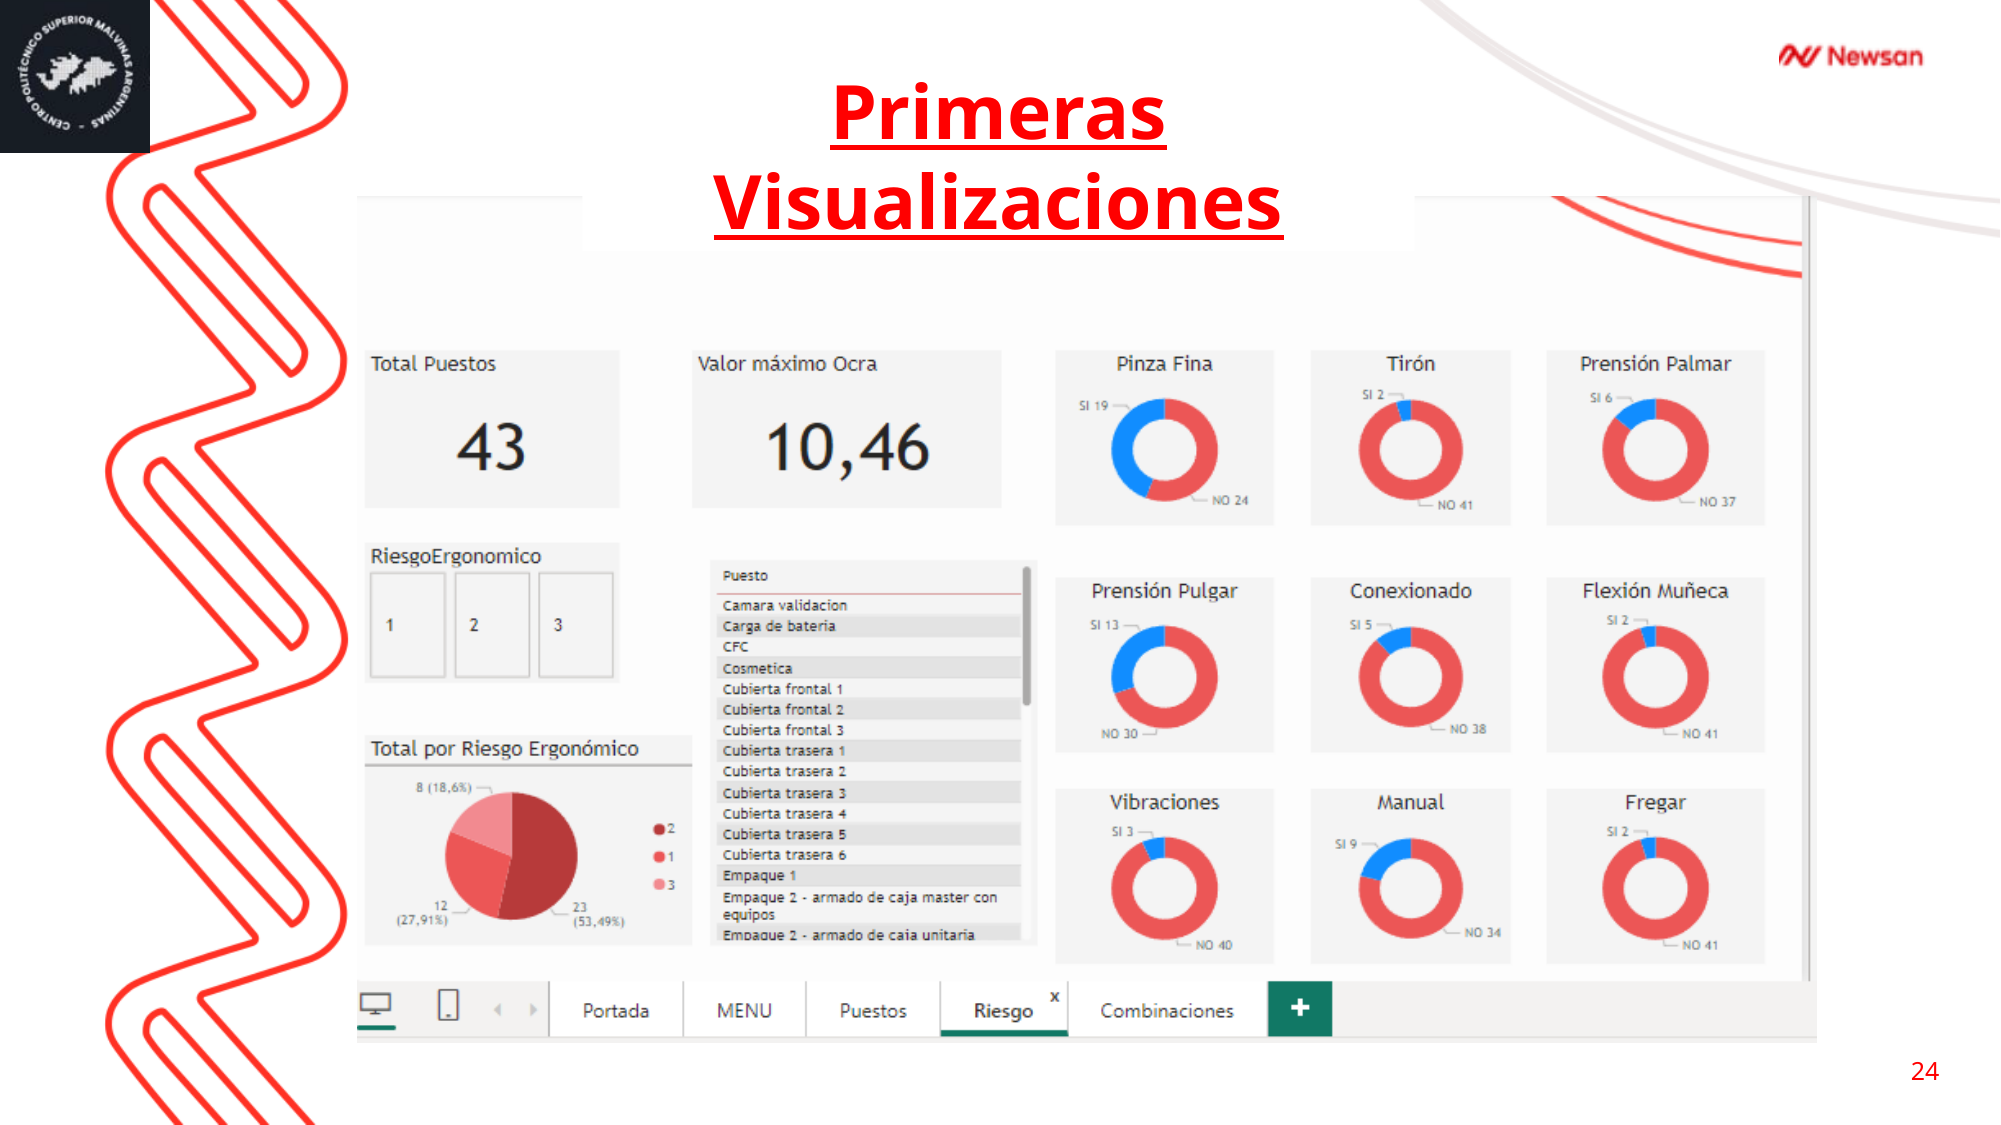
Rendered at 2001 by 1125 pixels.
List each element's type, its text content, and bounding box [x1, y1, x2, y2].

text_box Primeras Visualizaciones [582, 56, 1415, 196]
slide_number 24 [1509, 1042, 1960, 1103]
picture [0, 0, 2001, 1125]
